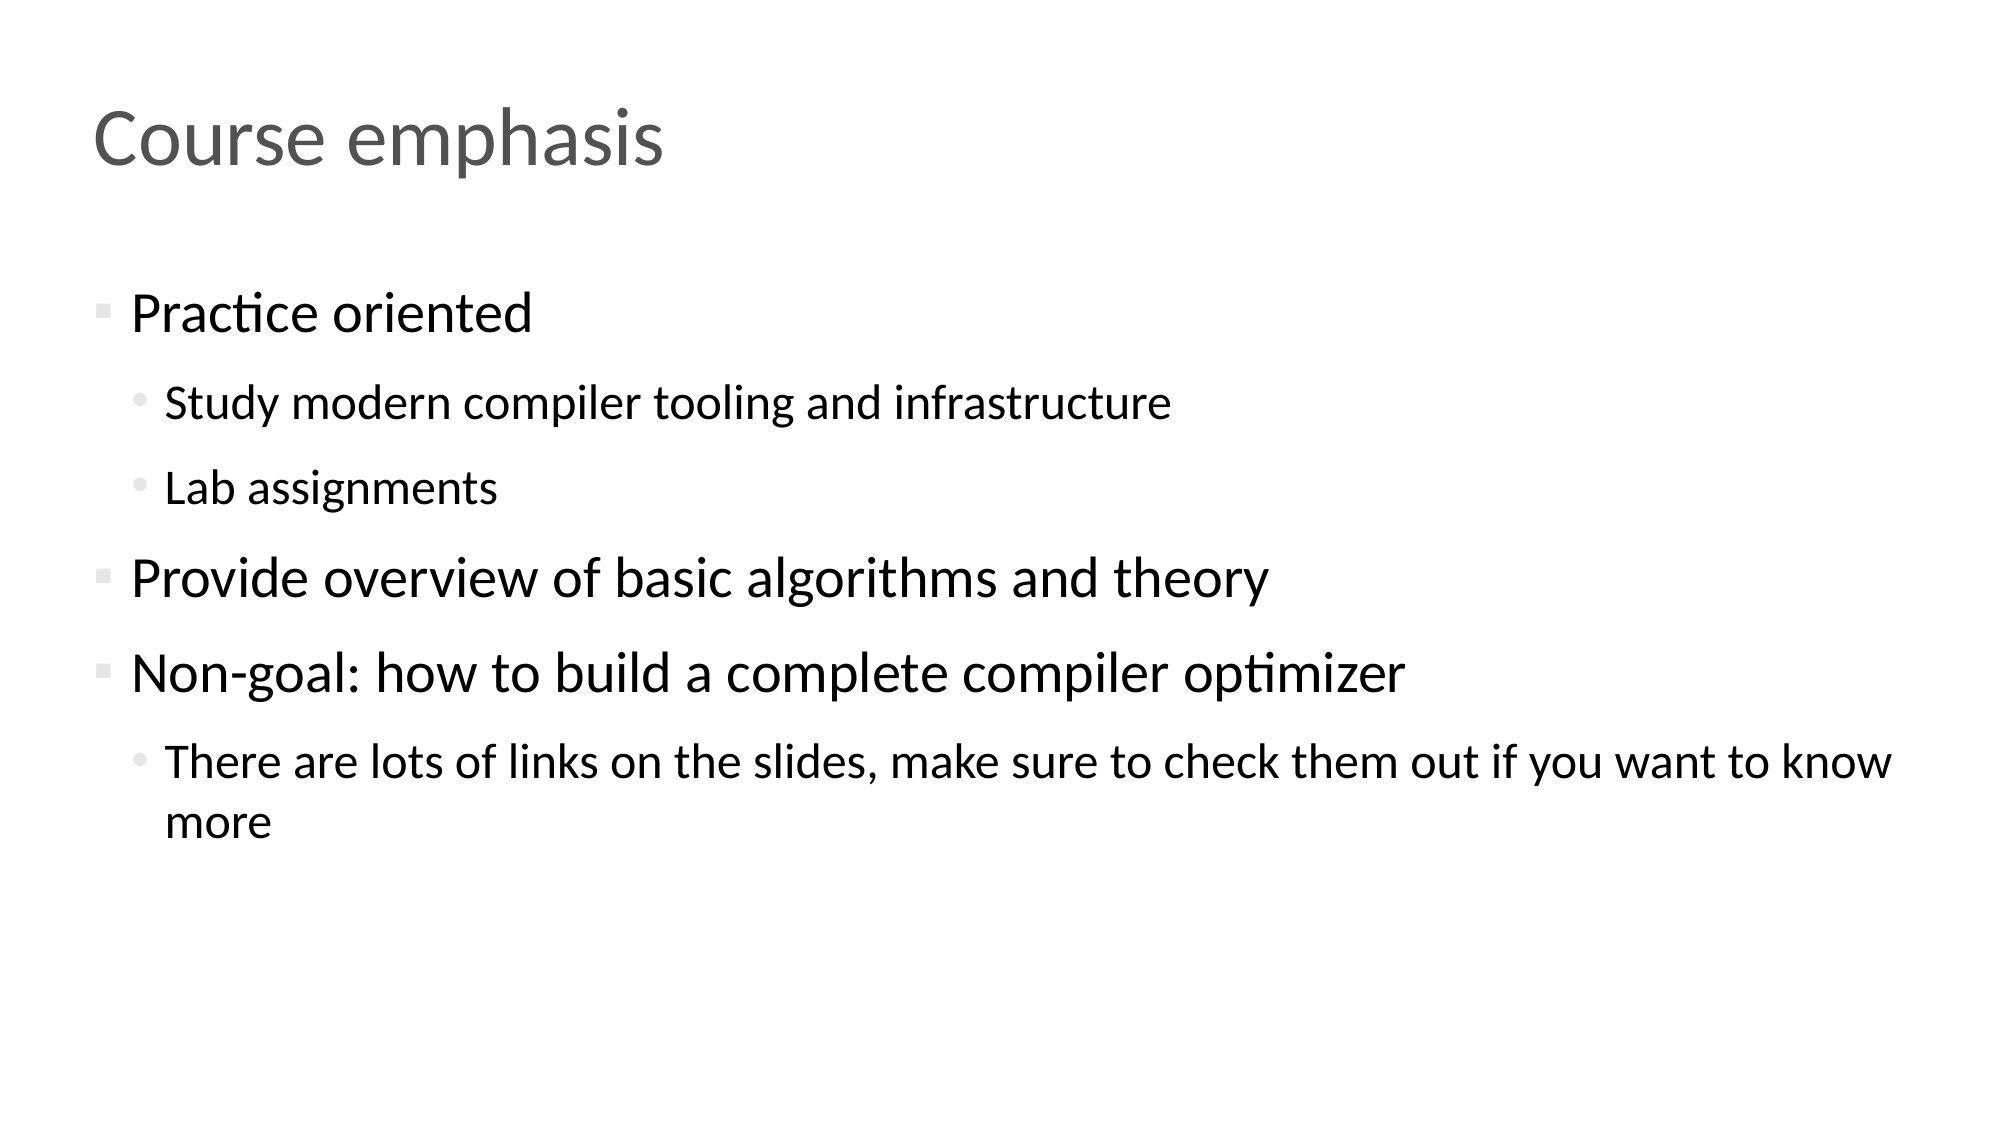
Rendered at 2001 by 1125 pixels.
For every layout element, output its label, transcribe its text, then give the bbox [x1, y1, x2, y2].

title Course emphasis [93, 93, 1900, 250]
list Practice oriented Study modern compiler tooling and infrastructure Lab assignments Provide overview of basic algorithms and theory Non-goal: how to build a complete compiler optimizer There are lots of links on the slides, make sure to check them out if you want to know more [93, 274, 1900, 1025]
